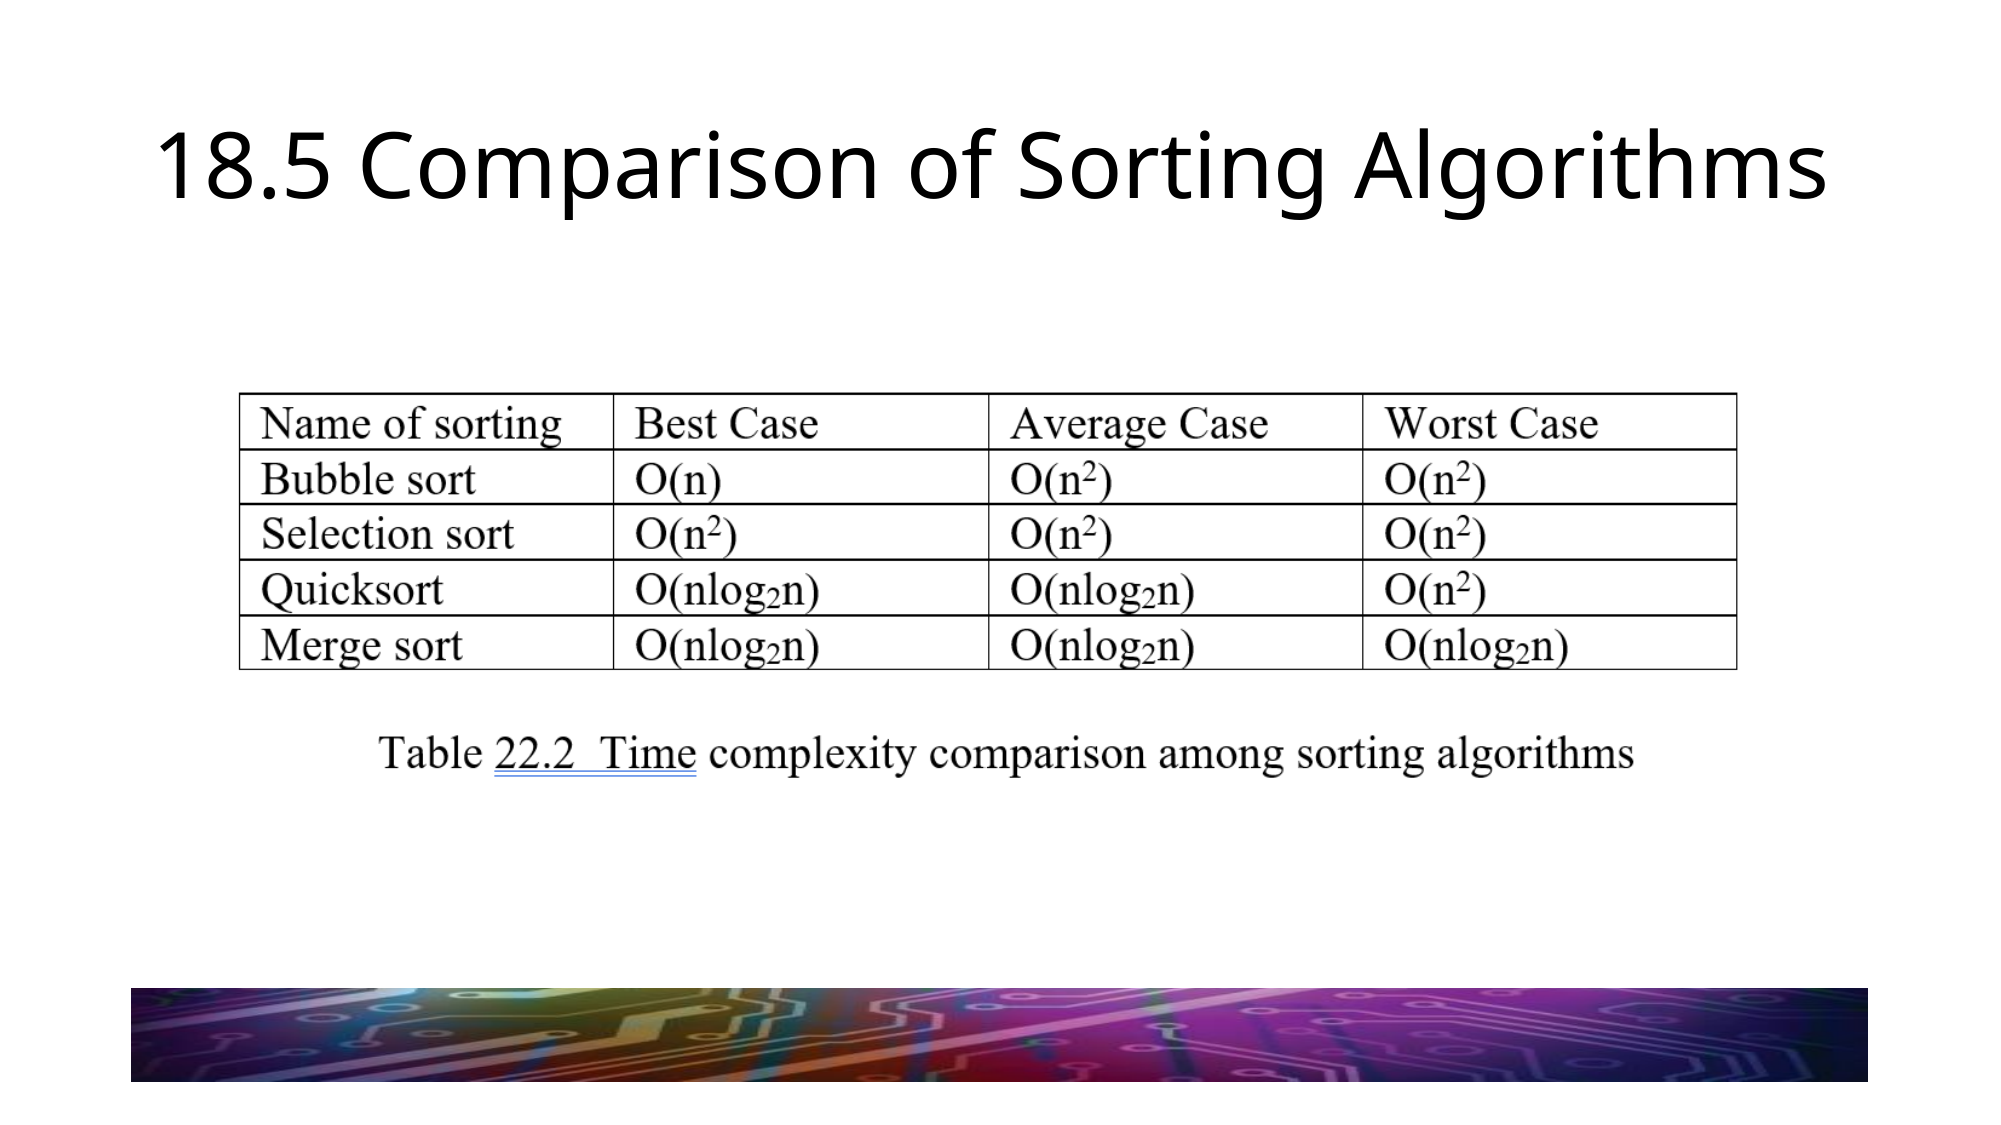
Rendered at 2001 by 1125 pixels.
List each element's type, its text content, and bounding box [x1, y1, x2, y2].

picture [131, 988, 1869, 1083]
picture [163, 342, 1798, 814]
title 18.5 Comparison of Sorting Algorithms [137, 59, 1863, 278]
